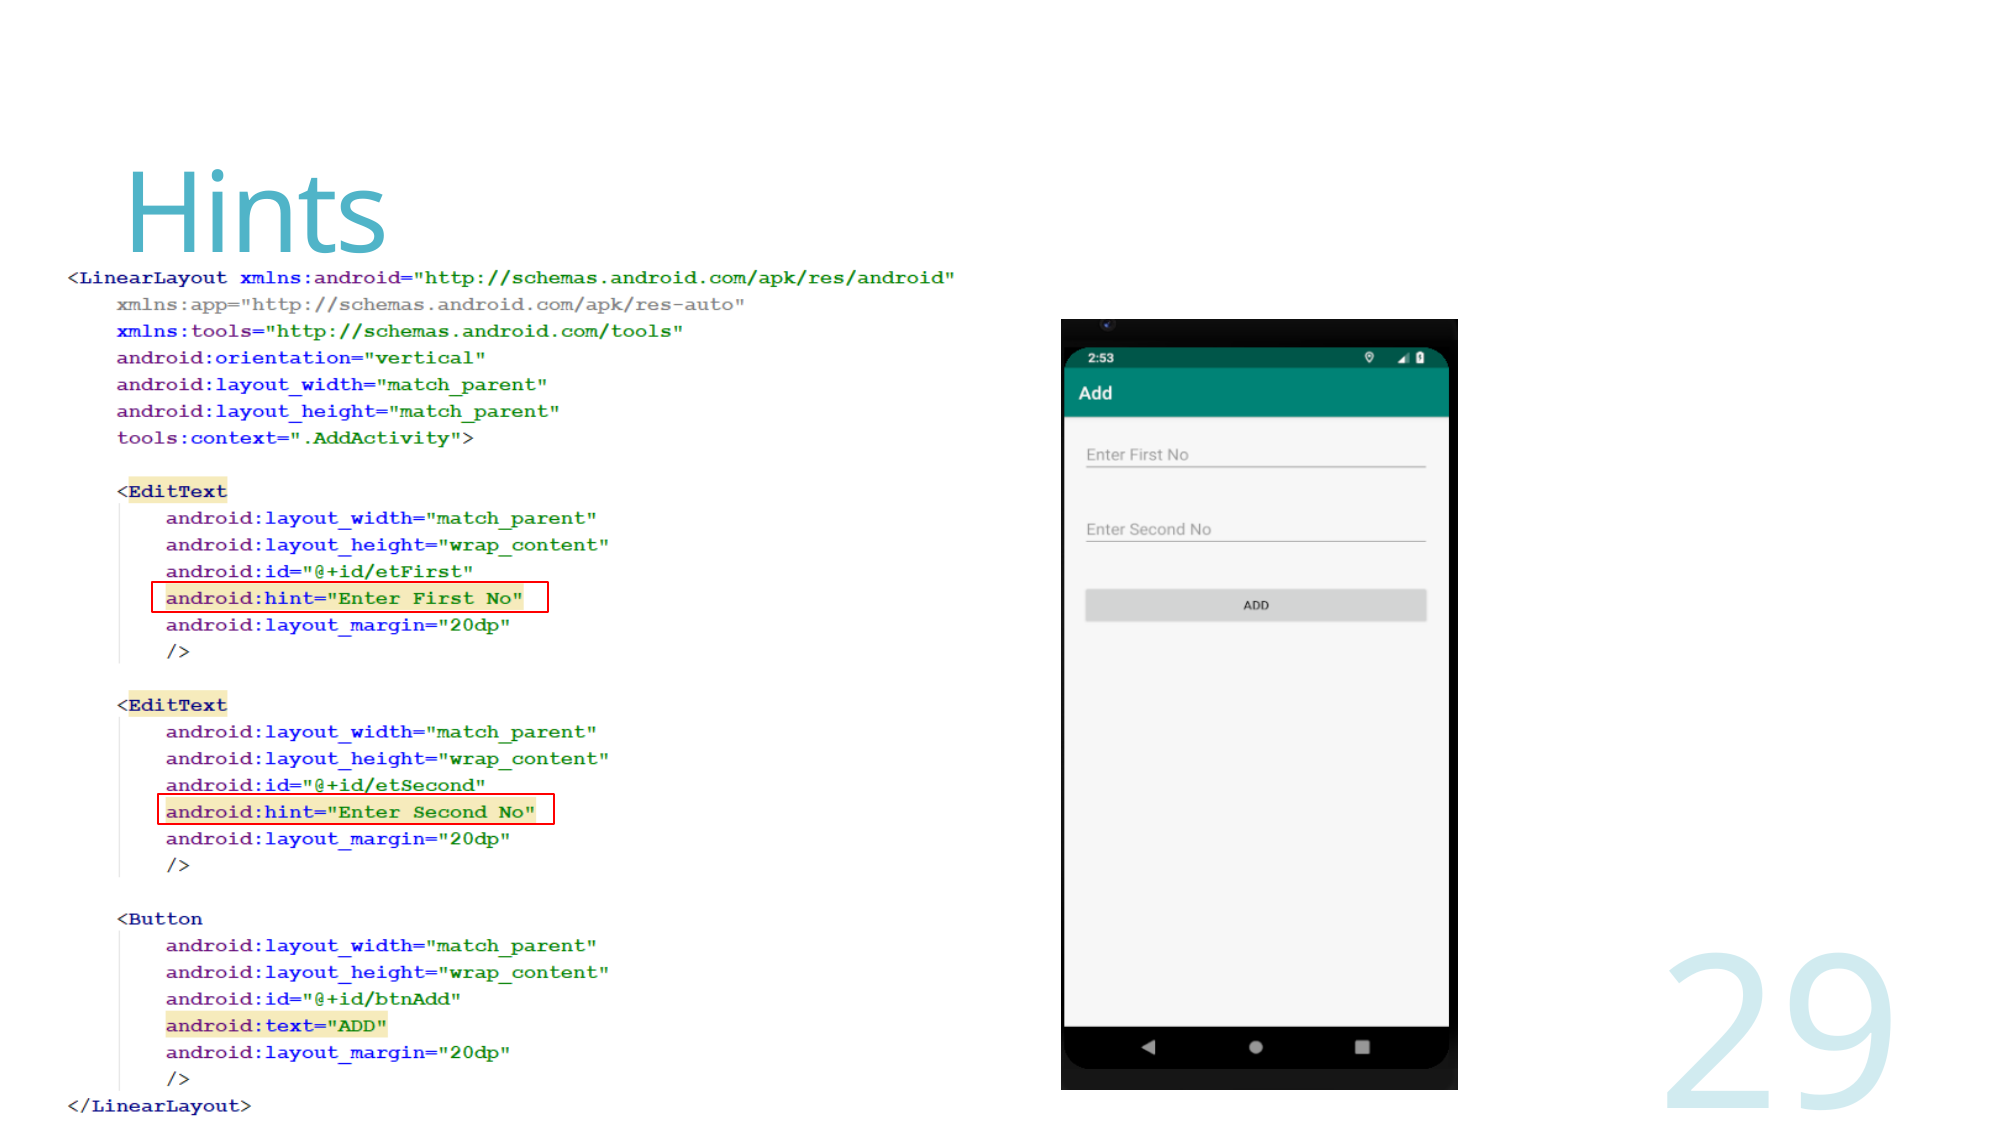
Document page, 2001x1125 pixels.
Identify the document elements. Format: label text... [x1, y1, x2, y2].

title Hints [107, 81, 1875, 354]
slide_number 29 [1437, 963, 1918, 1125]
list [67, 264, 956, 1125]
picture [1060, 318, 1459, 1090]
